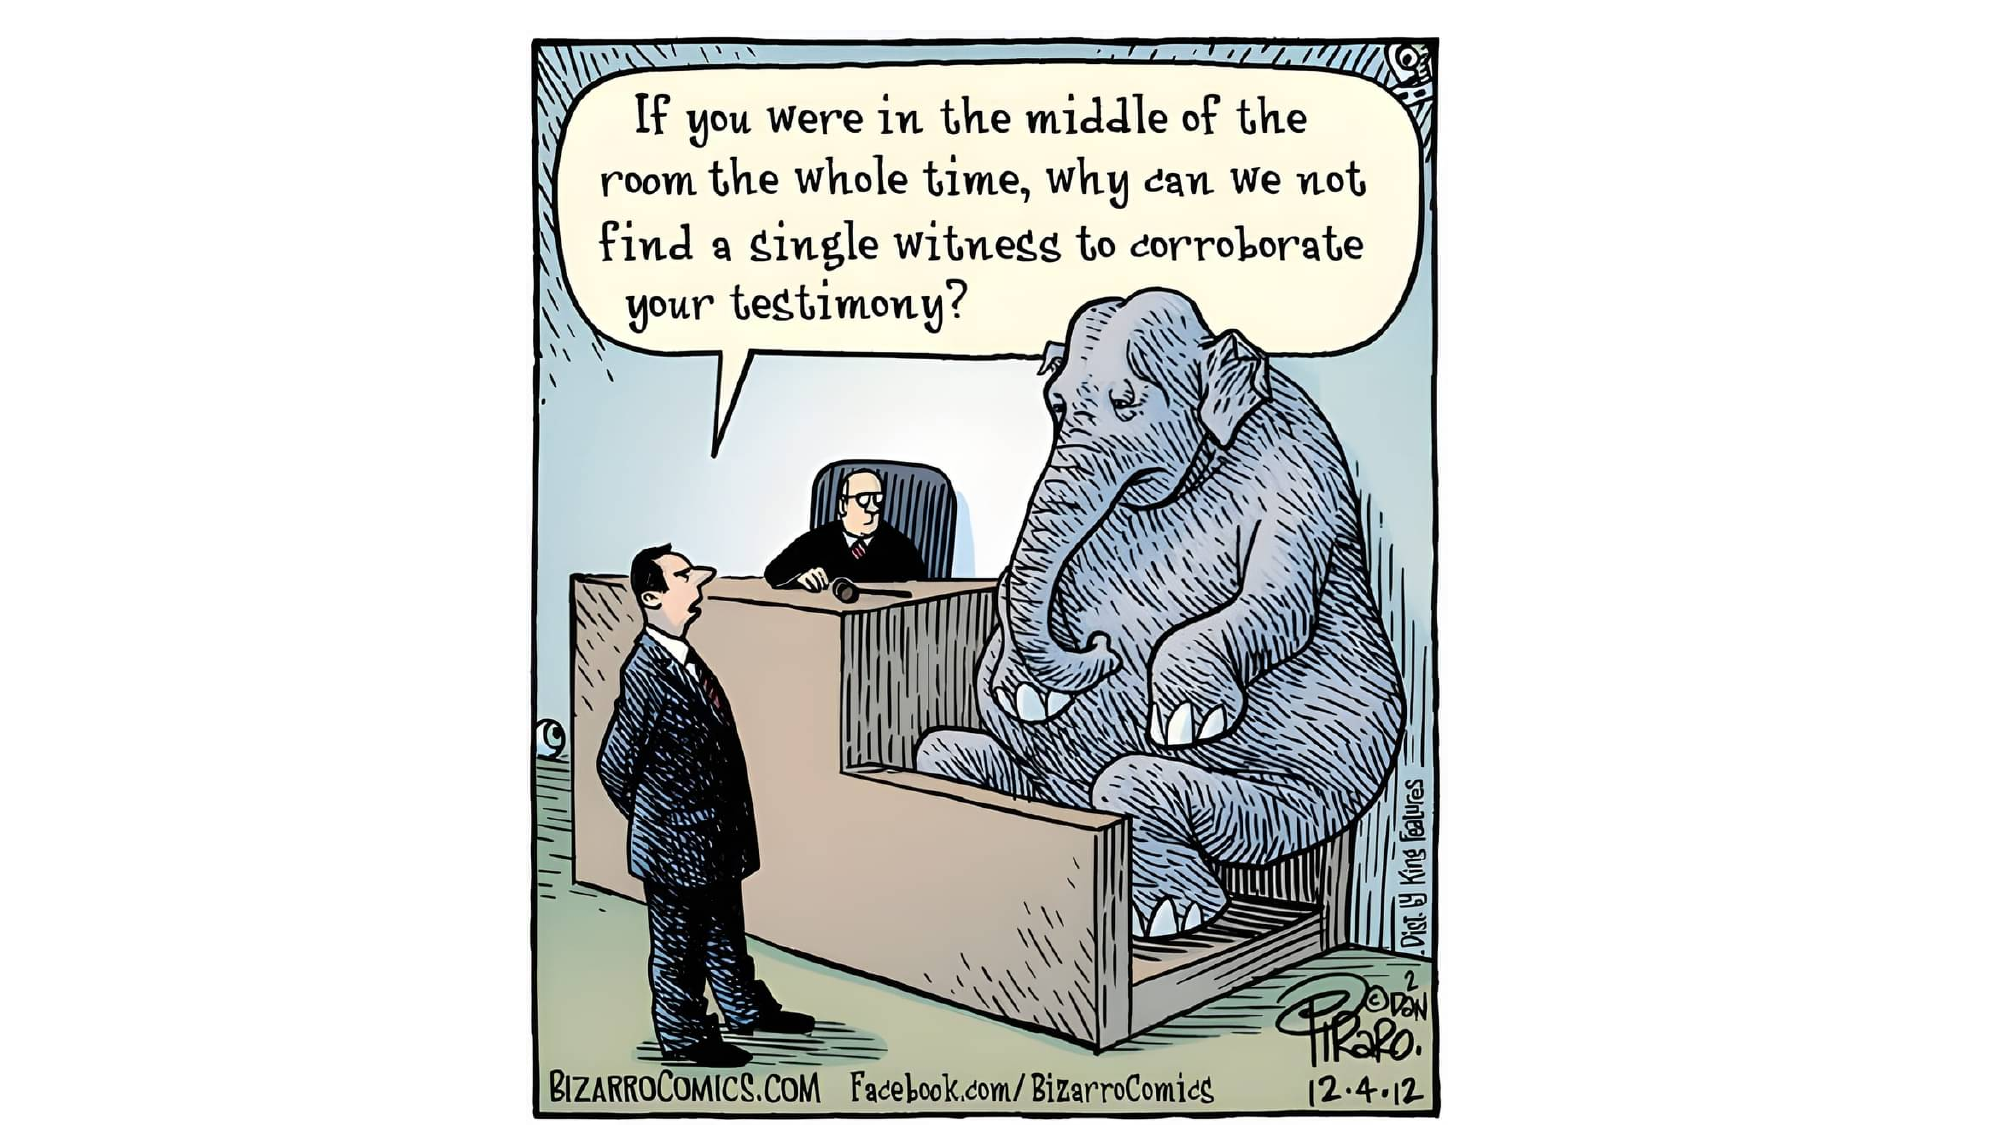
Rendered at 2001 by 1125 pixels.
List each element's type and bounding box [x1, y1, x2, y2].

picture [526, 30, 1448, 1125]
